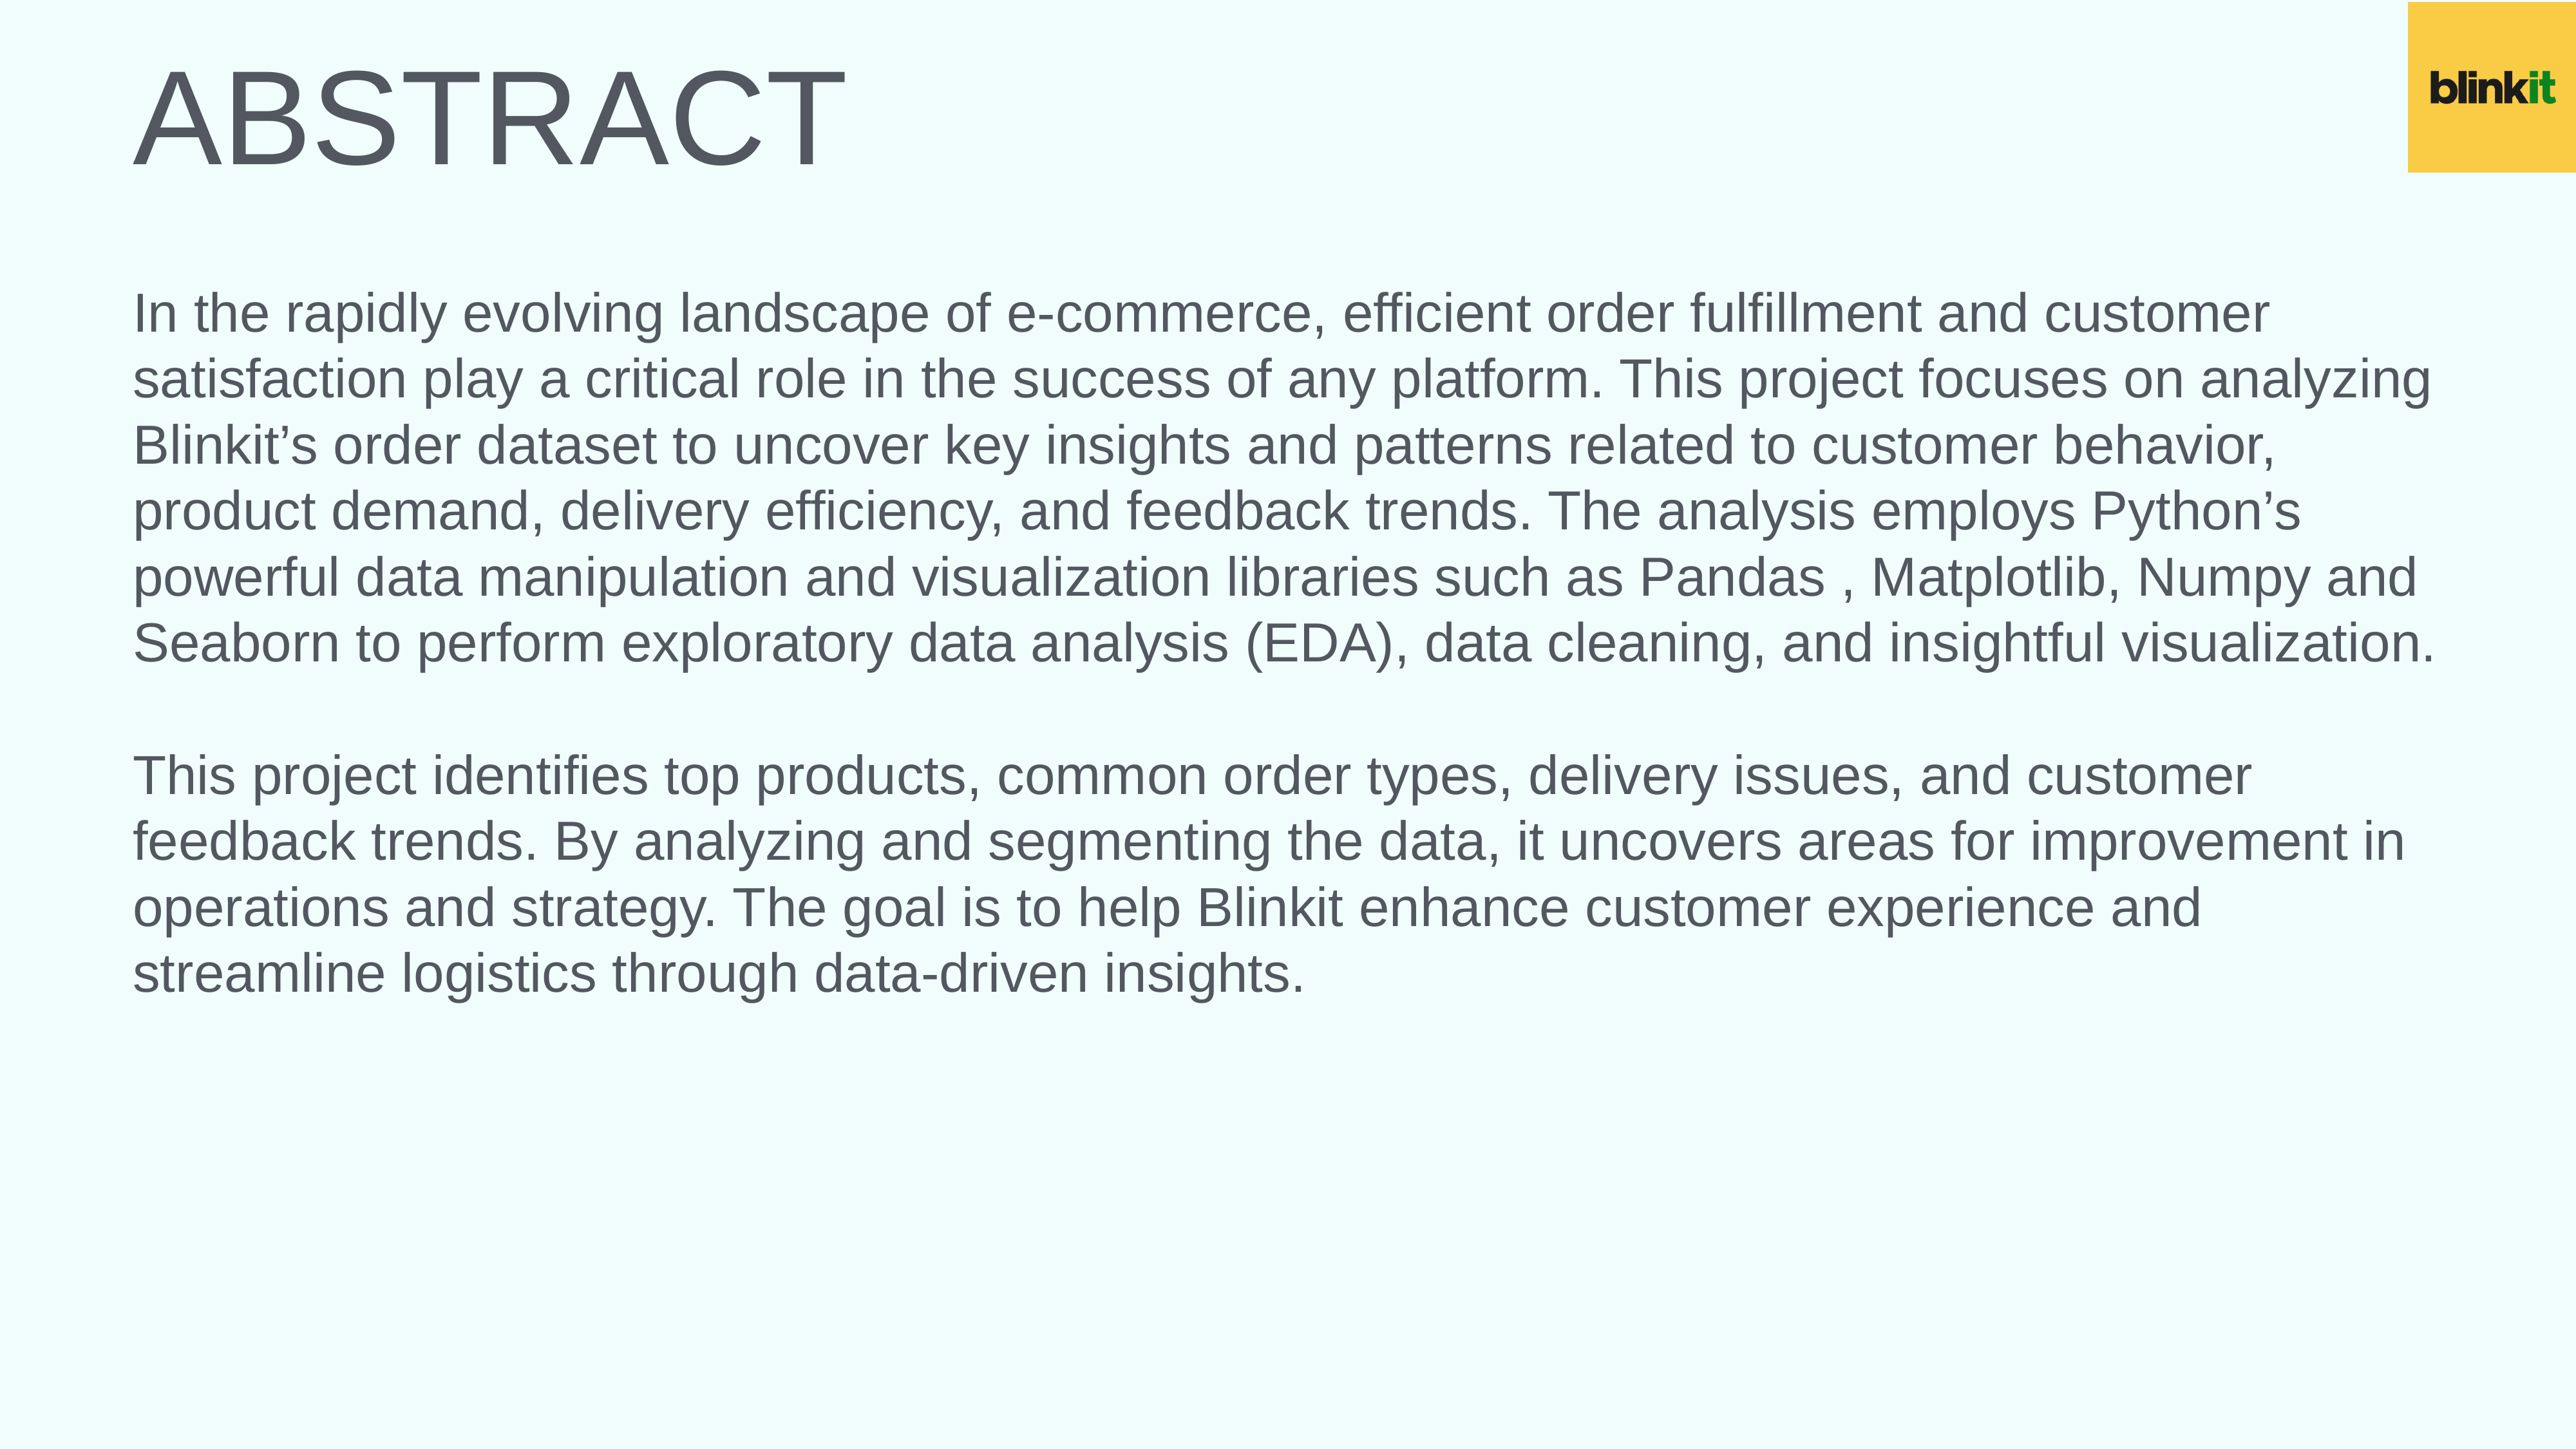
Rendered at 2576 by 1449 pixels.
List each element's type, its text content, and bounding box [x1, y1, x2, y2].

list In the rapidly evolving landscape of e-commerce, efficient order fulfillment and customer satisfaction play a critical role in the success of any platform. This project focuses on analyzing Blinkit’s order dataset to uncover key insights and patterns related to customer behavior, product demand, delivery efficiency, and feedback trends. The analysis employs Python’s powerful data manipulation and visualization libraries such as Pandas , Matplotlib, Numpy and Seaborn to perform exploratory data analysis (EDA), data cleaning, and insightful visualization. This project identifies top products, common order types, delivery issues, and customer feedback trends. By analyzing and segmenting the data, it uncovers areas for improvement in operations and strategy. The goal is to help Blinkit enhance customer experience and streamline logistics through data-driven insights. [127, 271, 2449, 1385]
picture [2408, 1, 2576, 173]
title ABSTRACT [127, 43, 2449, 222]
